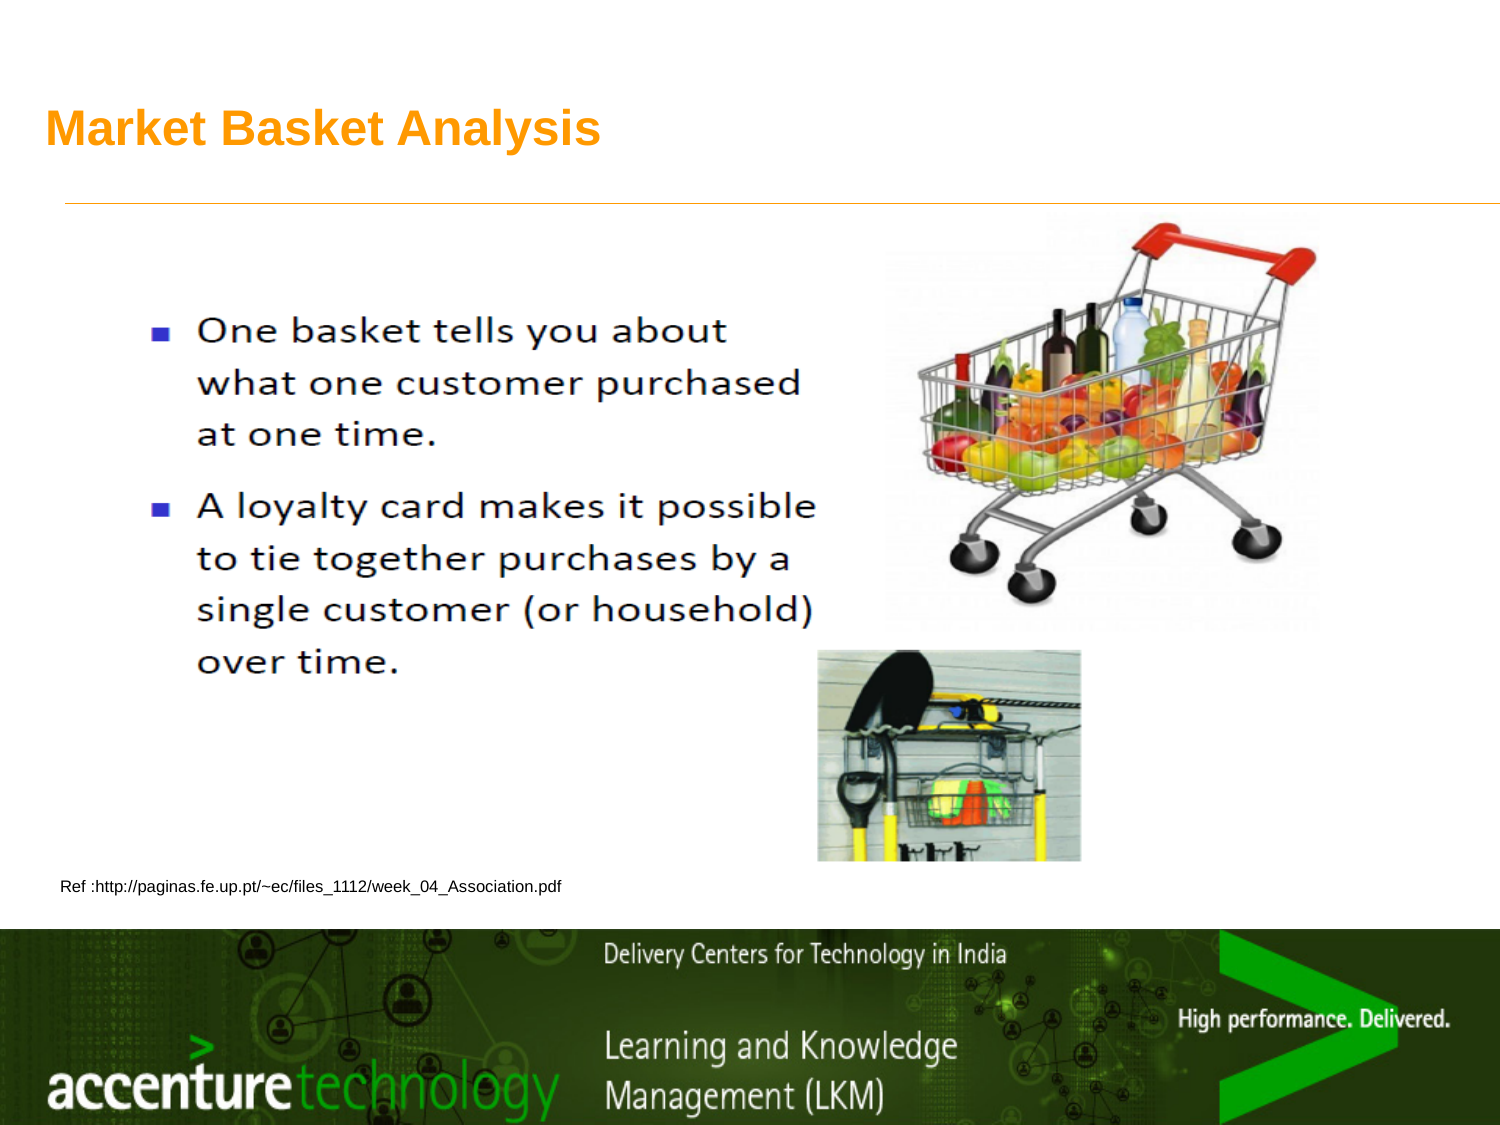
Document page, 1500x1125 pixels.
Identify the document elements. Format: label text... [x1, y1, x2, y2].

picture [0, 929, 1500, 1125]
picture [124, 212, 1321, 869]
title Market Basket Analysis [44, 49, 1159, 158]
text_box Ref :http://paginas.fe.up.pt/~ec/files_1112/week_04_Association.pdf [45, 868, 608, 923]
